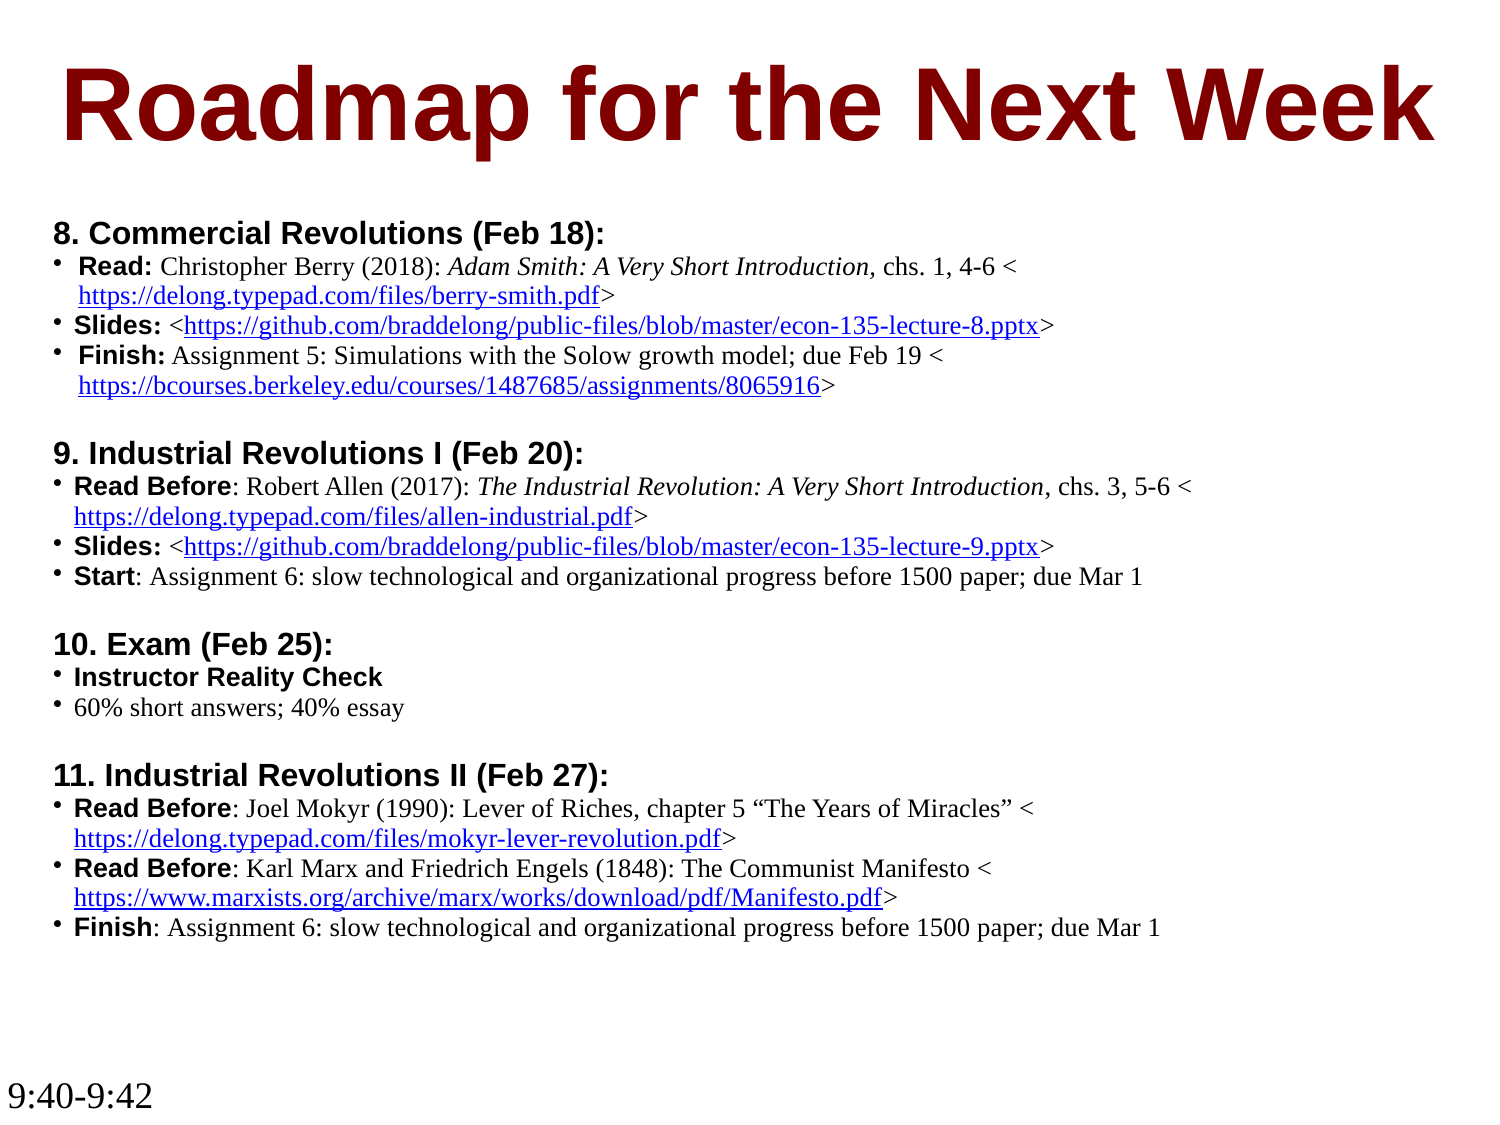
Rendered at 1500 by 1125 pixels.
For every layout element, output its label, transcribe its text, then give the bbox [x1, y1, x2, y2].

list 8. Commercial Revolutions (Feb 18): Read: Christopher Berry (2018): Adam Smith: A Very Short Introduction, chs. 1, 4-6 <https://delong.typepad.com/files/berry-smith.pdf> Slides: <https://github.com/braddelong/public-files/blob/master/econ-135-lecture-8.pptx> Finish: Assignment 5: Simulations with the Solow growth model; due Feb 19 <https://bcourses.berkeley.edu/courses/1487685/assignments/8065916> 9. Industrial Revolutions I (Feb 20): Read Before: Robert Allen (2017): The Industrial Revolution: A Very Short Introduction, chs. 3, 5-6 <https://delong.typepad.com/files/allen-industrial.pdf> Slides: <https://github.com/braddelong/public-files/blob/master/econ-135-lecture-9.pptx> Start: Assignment 6: slow technological and organizational progress before 1500 paper; due Mar 1 10. Exam (Feb 25): Instructor Reality Check 60% short answers; 40% essay 11. Industrial Revolutions II (Feb 27): Read Before: Joel Mokyr (1990): Lever of Riches, chapter 5 “The Years of Miracles” <https://delong.typepad.com/files/mokyr-lever-revolution.pdf> Read Before: Karl Marx and Friedrich Engels (1848): The Communist Manifesto <https://www.marxists.org/archive/marx/works/download/pdf/Manifesto.pdf> Finish: Assignment 6: slow technological and organizational progress before 1500 paper; due Mar 1 [44, 209, 1453, 1042]
text_box 9:40-9:42 [0, 1064, 266, 1124]
title Roadmap for the Next Week [44, 0, 1453, 209]
